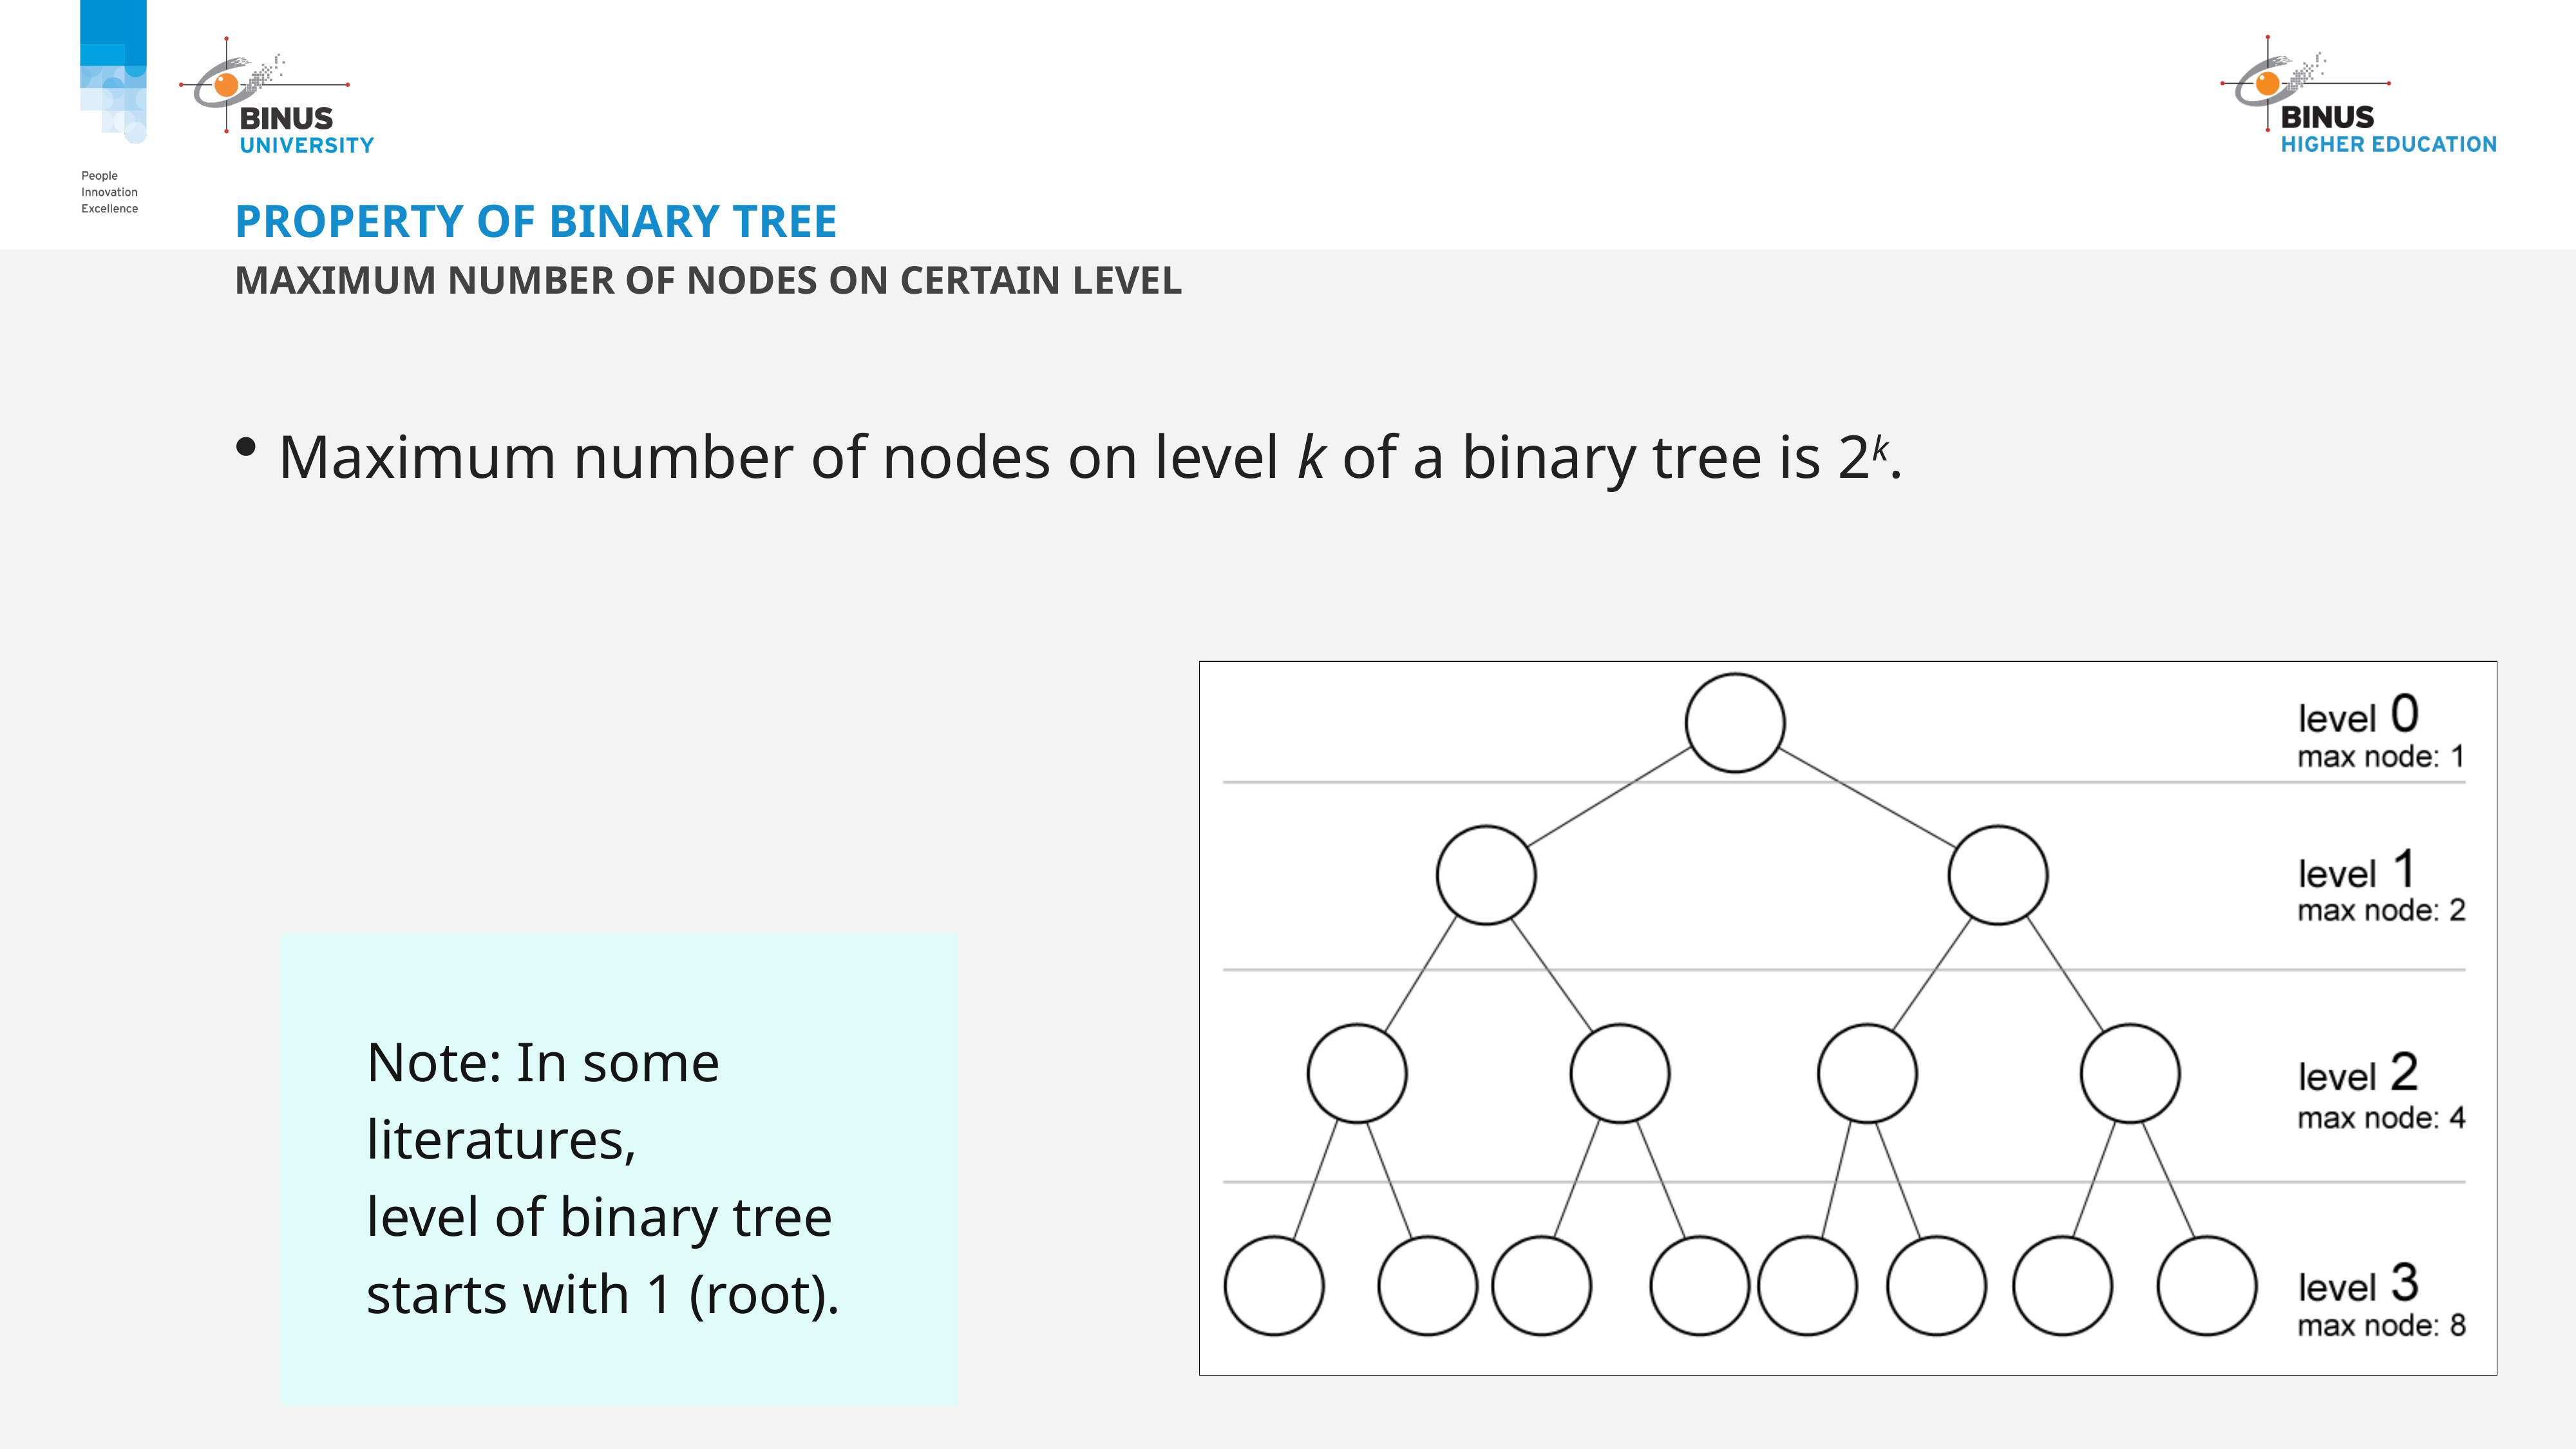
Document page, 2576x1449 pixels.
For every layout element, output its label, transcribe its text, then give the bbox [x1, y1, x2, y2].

list Maximum number of nodes on certain level [228, 255, 1262, 341]
picture [80, 66, 147, 144]
list Maximum number of nodes on level k of a binary tree is 2k. [228, 413, 2434, 1252]
picture [174, 25, 374, 161]
picture [81, 146, 146, 213]
picture [2199, 0, 2496, 156]
title Property of Binary Tree [228, 197, 1784, 252]
text_box Note: In some literatures, level of binary tree starts with 1 (root). [280, 933, 958, 1406]
picture [1200, 661, 2497, 1375]
